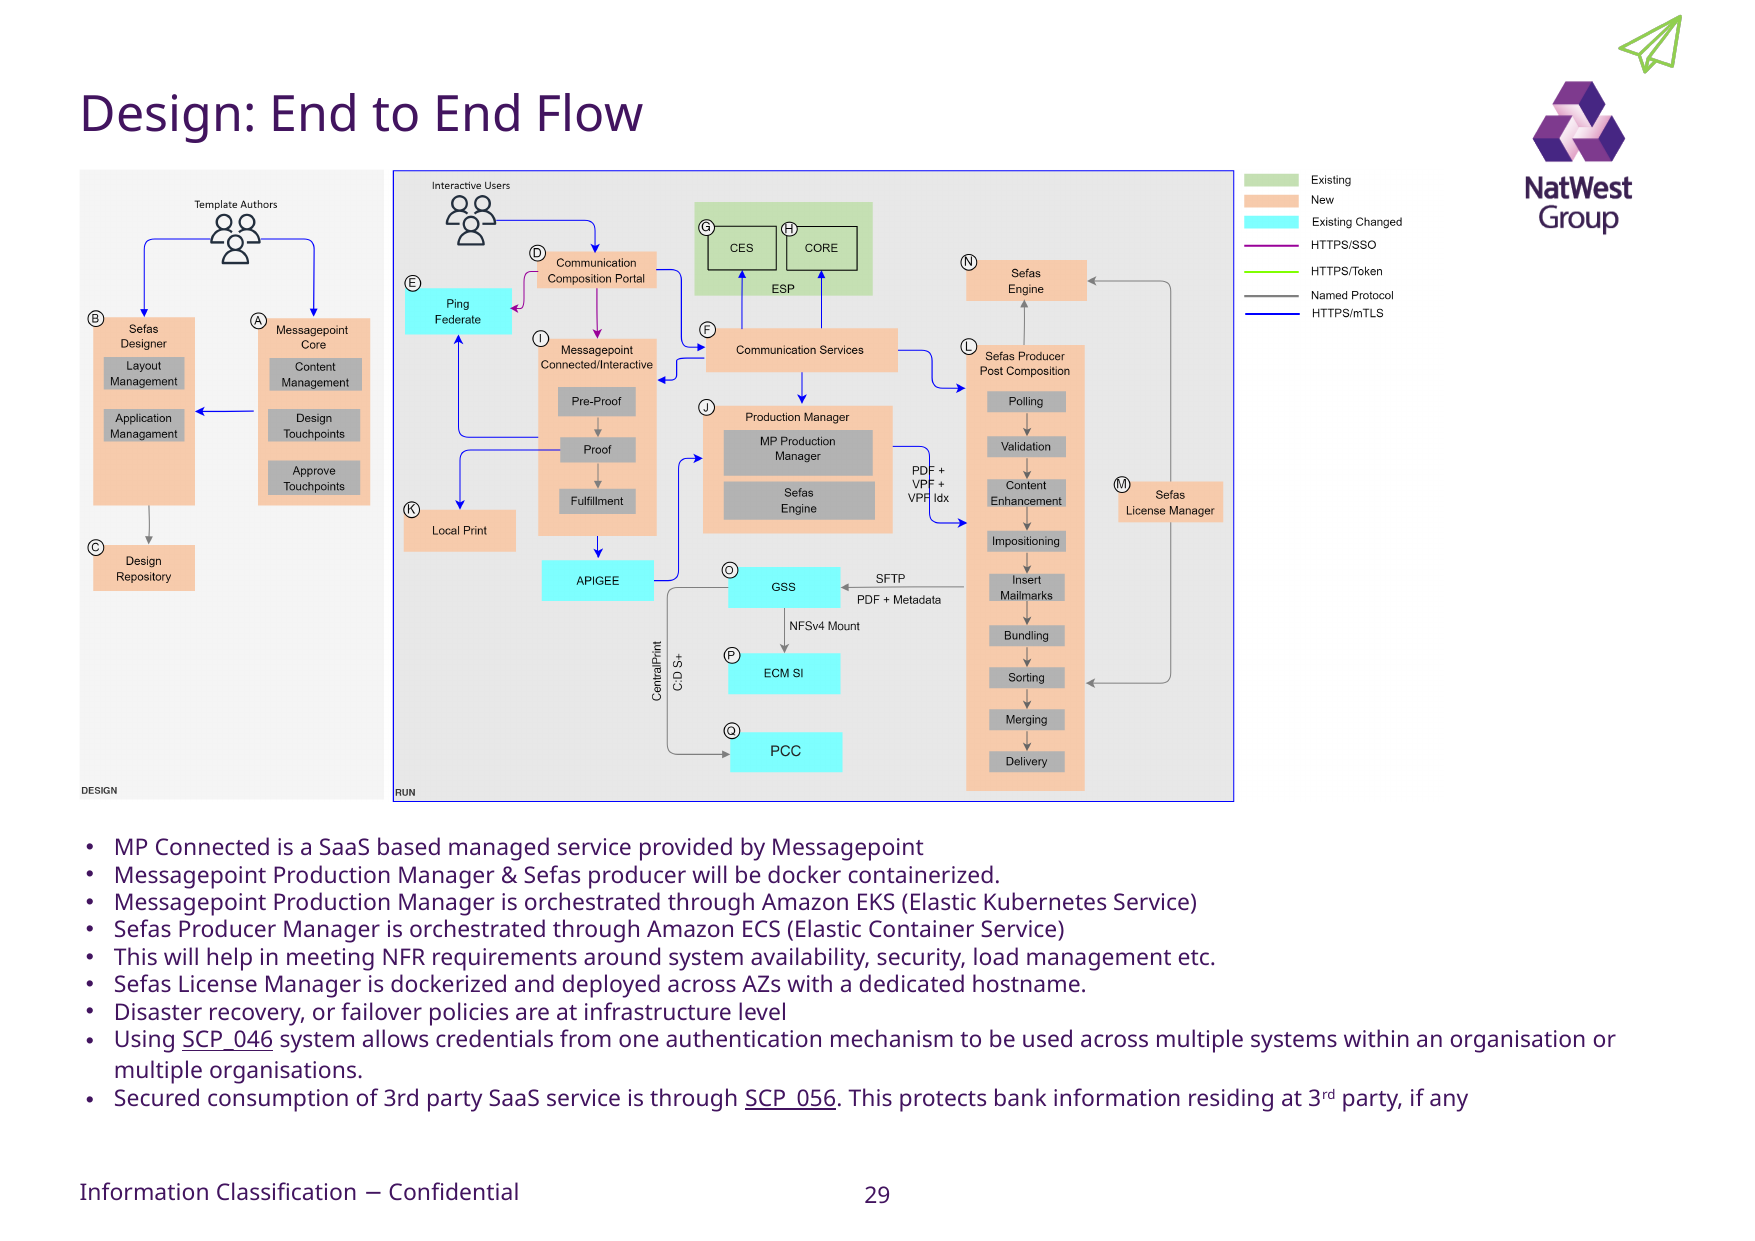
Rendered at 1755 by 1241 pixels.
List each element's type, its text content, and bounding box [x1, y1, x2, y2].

picture [0, 0, 1755, 1241]
text_box MP Connected is a SaaS based managed service provided by Messagepoint Messagepoint Production Manager & Sefas producer will be docker containerized. Messagepoint Production Manager is orchestrated through Amazon EKS (Elastic Kubernetes Service) Sefas Producer Manager is orchestrated through Amazon ECS (Elastic Container Service) This will help in meeting NFR requirements around system availability, security, load management etc. Sefas License Manager is dockerized and deployed across AZs with a dedicated hostname. Disaster recovery, or failover policies are at infrastructure level Using SCP_046 system allows credentials from one authentication mechanism to be used across multiple systems within an organisation or multiple organisations. Secured consumption of 3rd party SaaS service is through SCP_056. This protects bank information residing at 3rd party, if any [70, 825, 1684, 1123]
title Design: End to End Flow [79, 81, 1486, 170]
slide_number 29 [829, 1173, 926, 1219]
